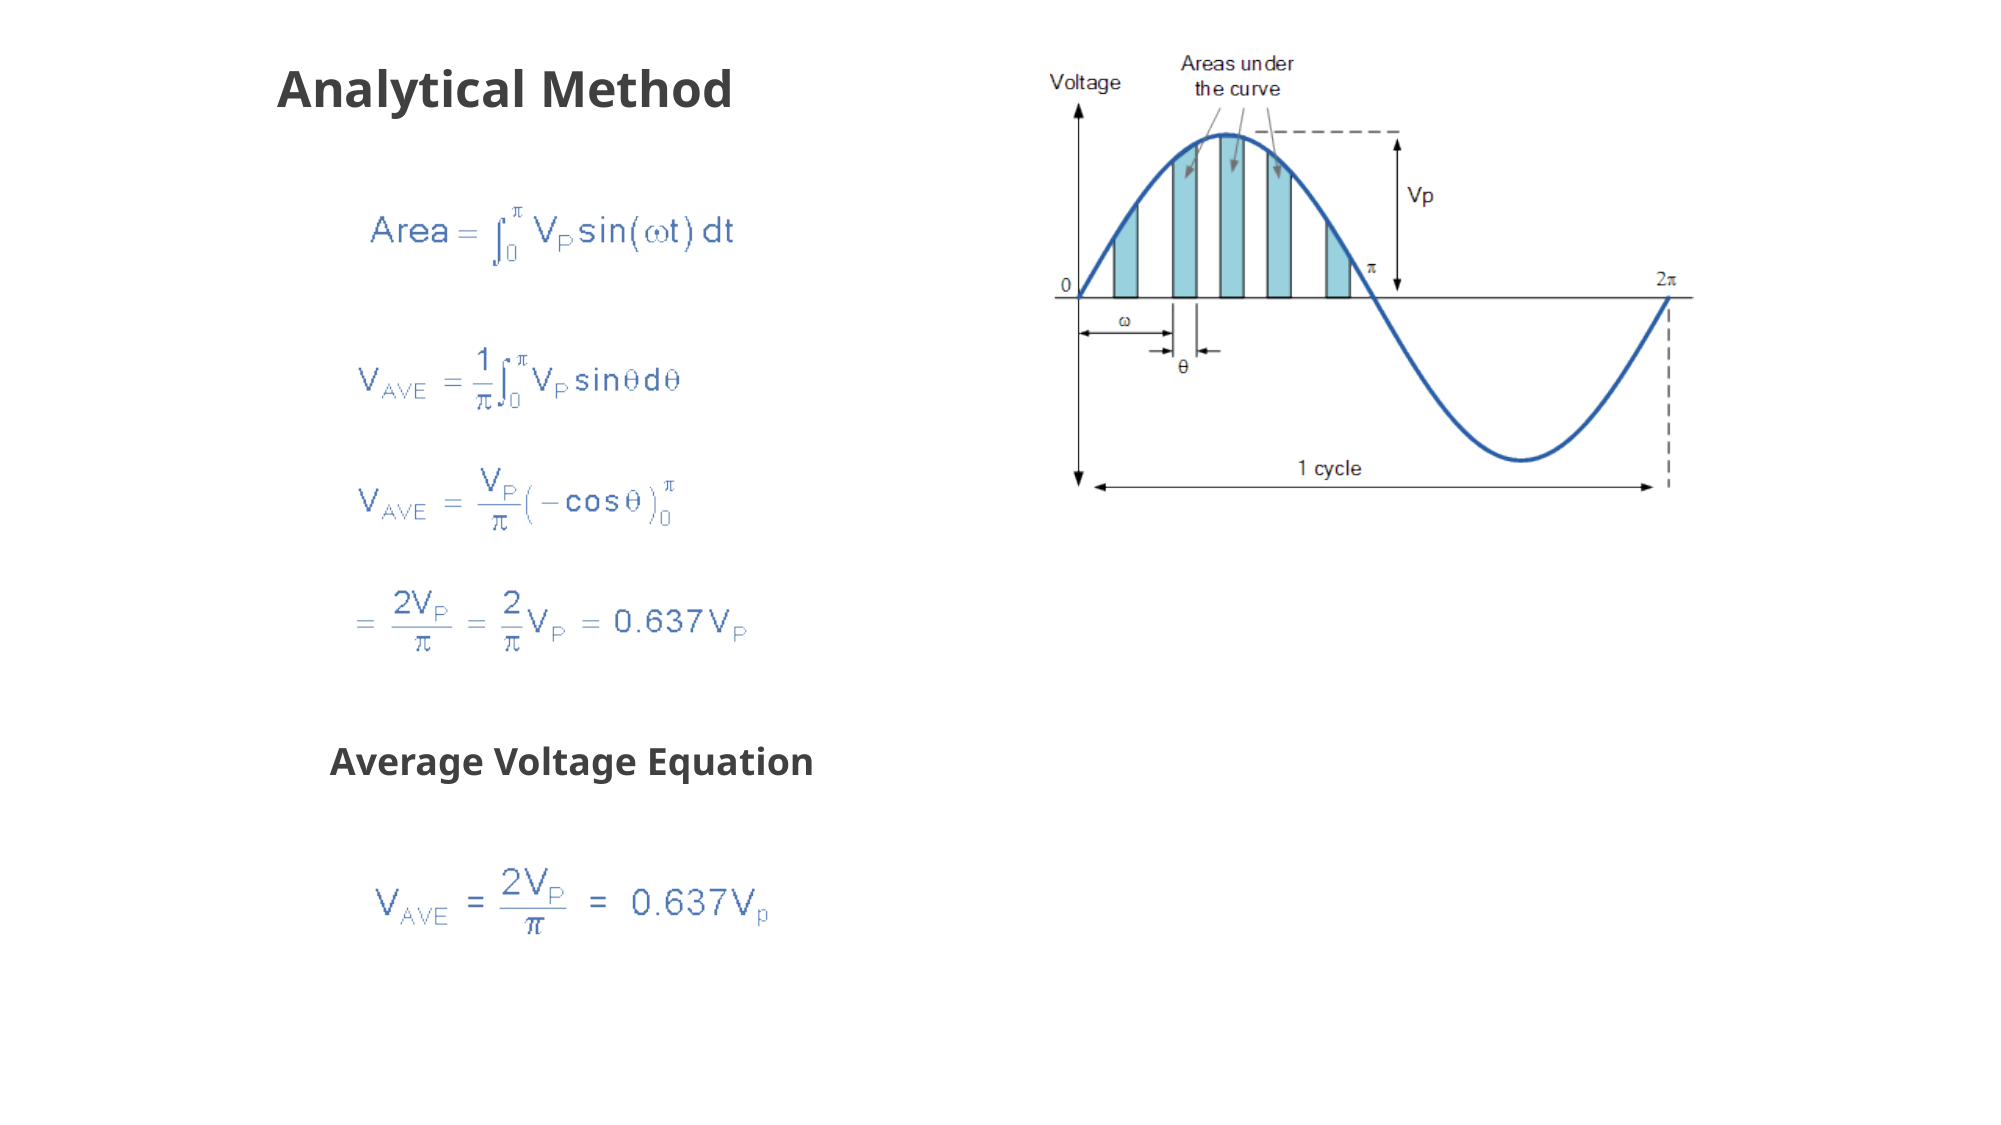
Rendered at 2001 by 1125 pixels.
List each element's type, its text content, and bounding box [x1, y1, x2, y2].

picture [1049, 49, 1694, 493]
picture [366, 199, 738, 269]
picture [354, 341, 750, 658]
picture [371, 865, 774, 941]
text_box Analytical Method [262, 49, 749, 125]
text_box Average Voltage Equation [315, 730, 831, 791]
